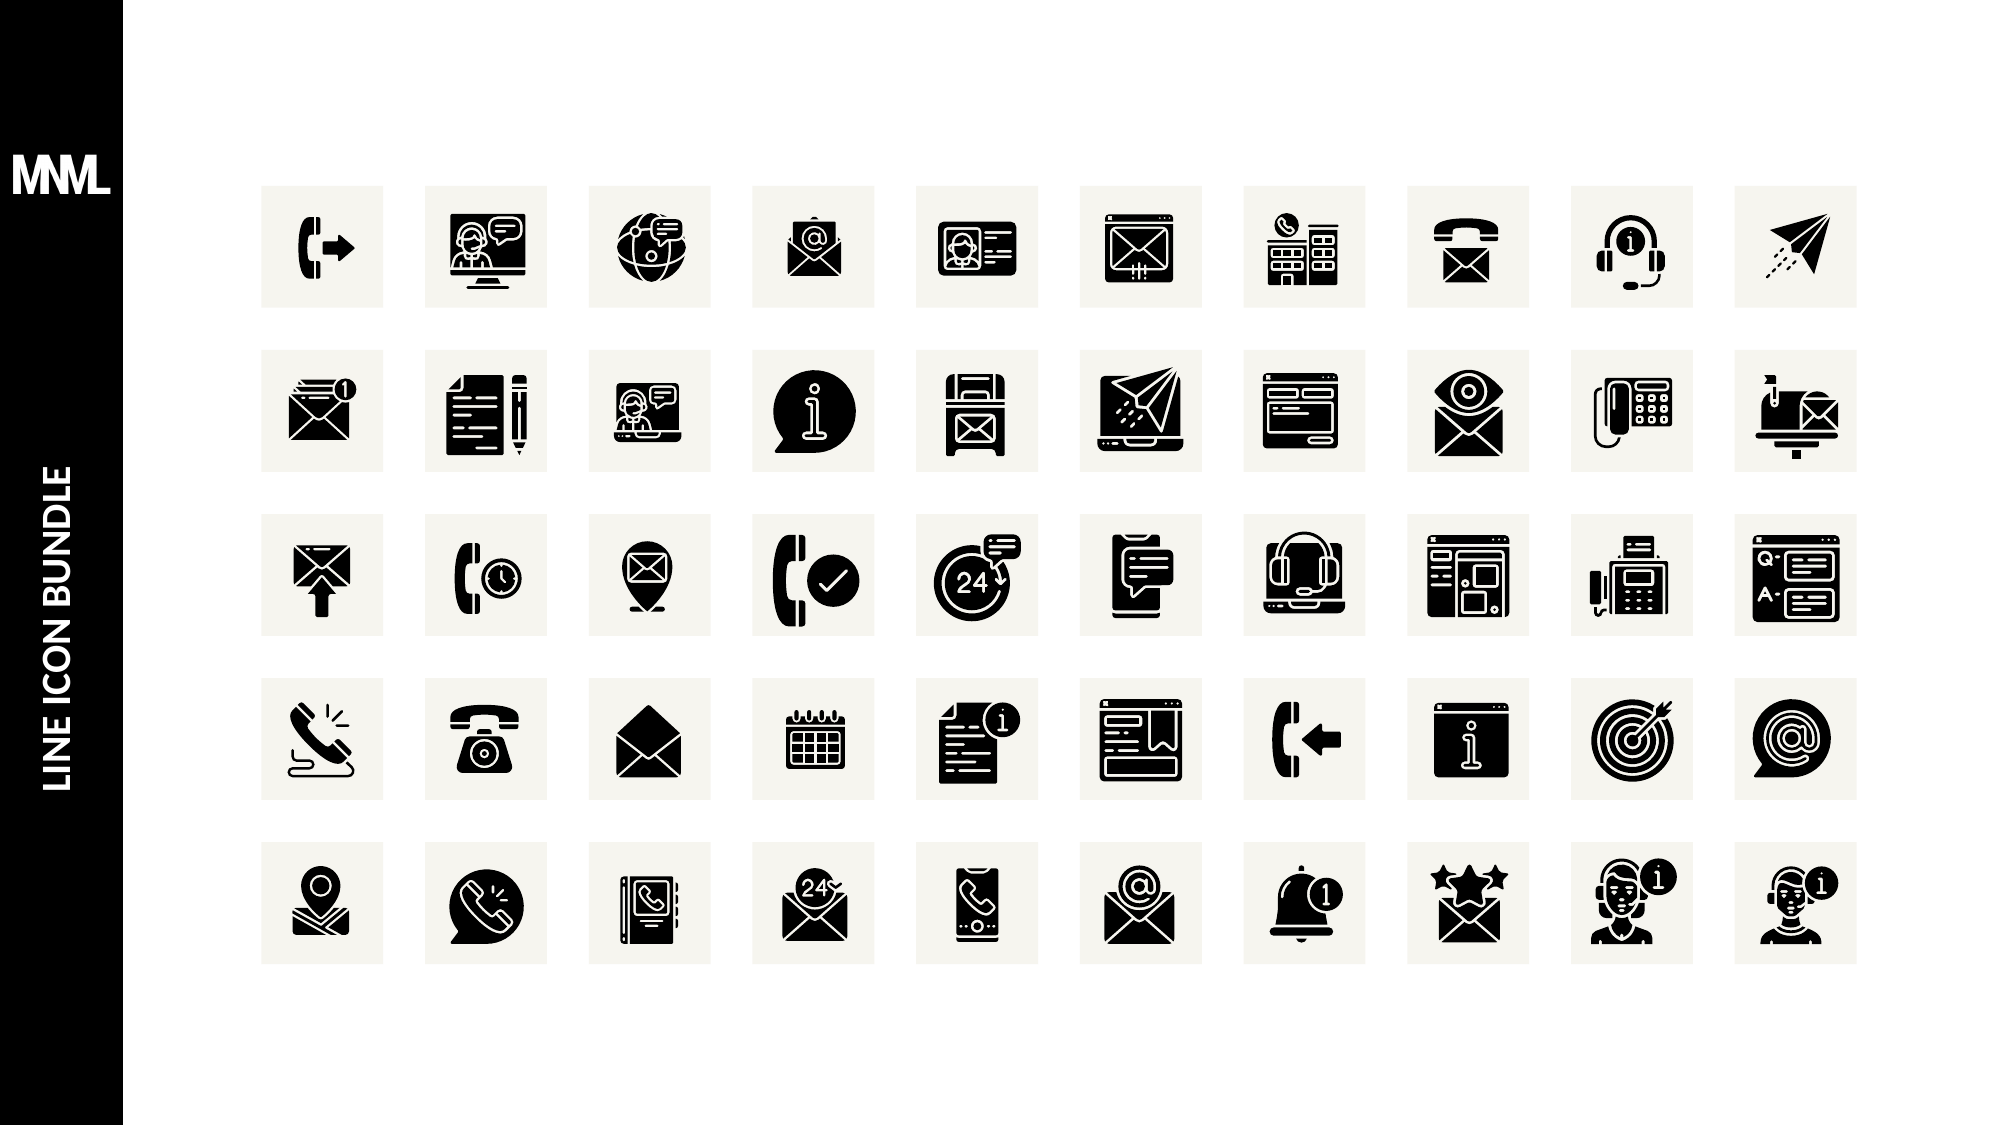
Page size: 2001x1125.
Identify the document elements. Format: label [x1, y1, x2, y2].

text_box [287, 702, 355, 778]
text_box [1097, 367, 1184, 452]
text_box [1755, 375, 1839, 460]
text_box [785, 709, 845, 769]
text_box [1596, 214, 1665, 290]
text_box [787, 216, 842, 276]
text_box [620, 876, 679, 944]
text_box [1593, 377, 1673, 449]
text_box [933, 534, 1021, 622]
text_box [1430, 864, 1509, 943]
text_box [1589, 535, 1669, 618]
picture [0, 113, 122, 236]
text_box [1104, 865, 1175, 944]
text_box [298, 216, 355, 279]
text_box [1760, 866, 1839, 945]
text_box [621, 541, 673, 612]
text_box [449, 869, 524, 944]
text_box [616, 705, 681, 778]
text_box [293, 545, 351, 618]
text_box [446, 374, 527, 456]
text_box [938, 702, 1021, 784]
text_box [1752, 699, 1831, 778]
text_box [938, 221, 1017, 276]
text_box [773, 370, 856, 453]
text_box [288, 378, 357, 441]
text_box [1752, 534, 1840, 623]
text_box [1099, 698, 1183, 782]
text_box [1434, 702, 1509, 778]
text_box [292, 865, 350, 935]
text_box [782, 867, 848, 941]
text_box [616, 213, 686, 282]
text_box [772, 534, 860, 627]
text_box [1263, 531, 1346, 614]
text_box [1434, 218, 1499, 283]
text_box [1269, 865, 1343, 943]
text_box [454, 543, 522, 614]
text_box [1266, 213, 1339, 286]
text_box [1272, 701, 1341, 778]
text_box [1427, 535, 1510, 618]
text_box [1591, 858, 1677, 945]
text_box [1434, 369, 1504, 457]
text_box [1765, 213, 1831, 279]
text_box [1262, 373, 1338, 449]
text_box [450, 704, 519, 774]
text_box [1112, 534, 1174, 619]
text_box [1591, 699, 1674, 782]
text_box [1105, 214, 1174, 283]
text_box [613, 382, 682, 443]
text_box [945, 374, 1005, 457]
text_box [956, 868, 999, 943]
text_box [450, 213, 526, 289]
